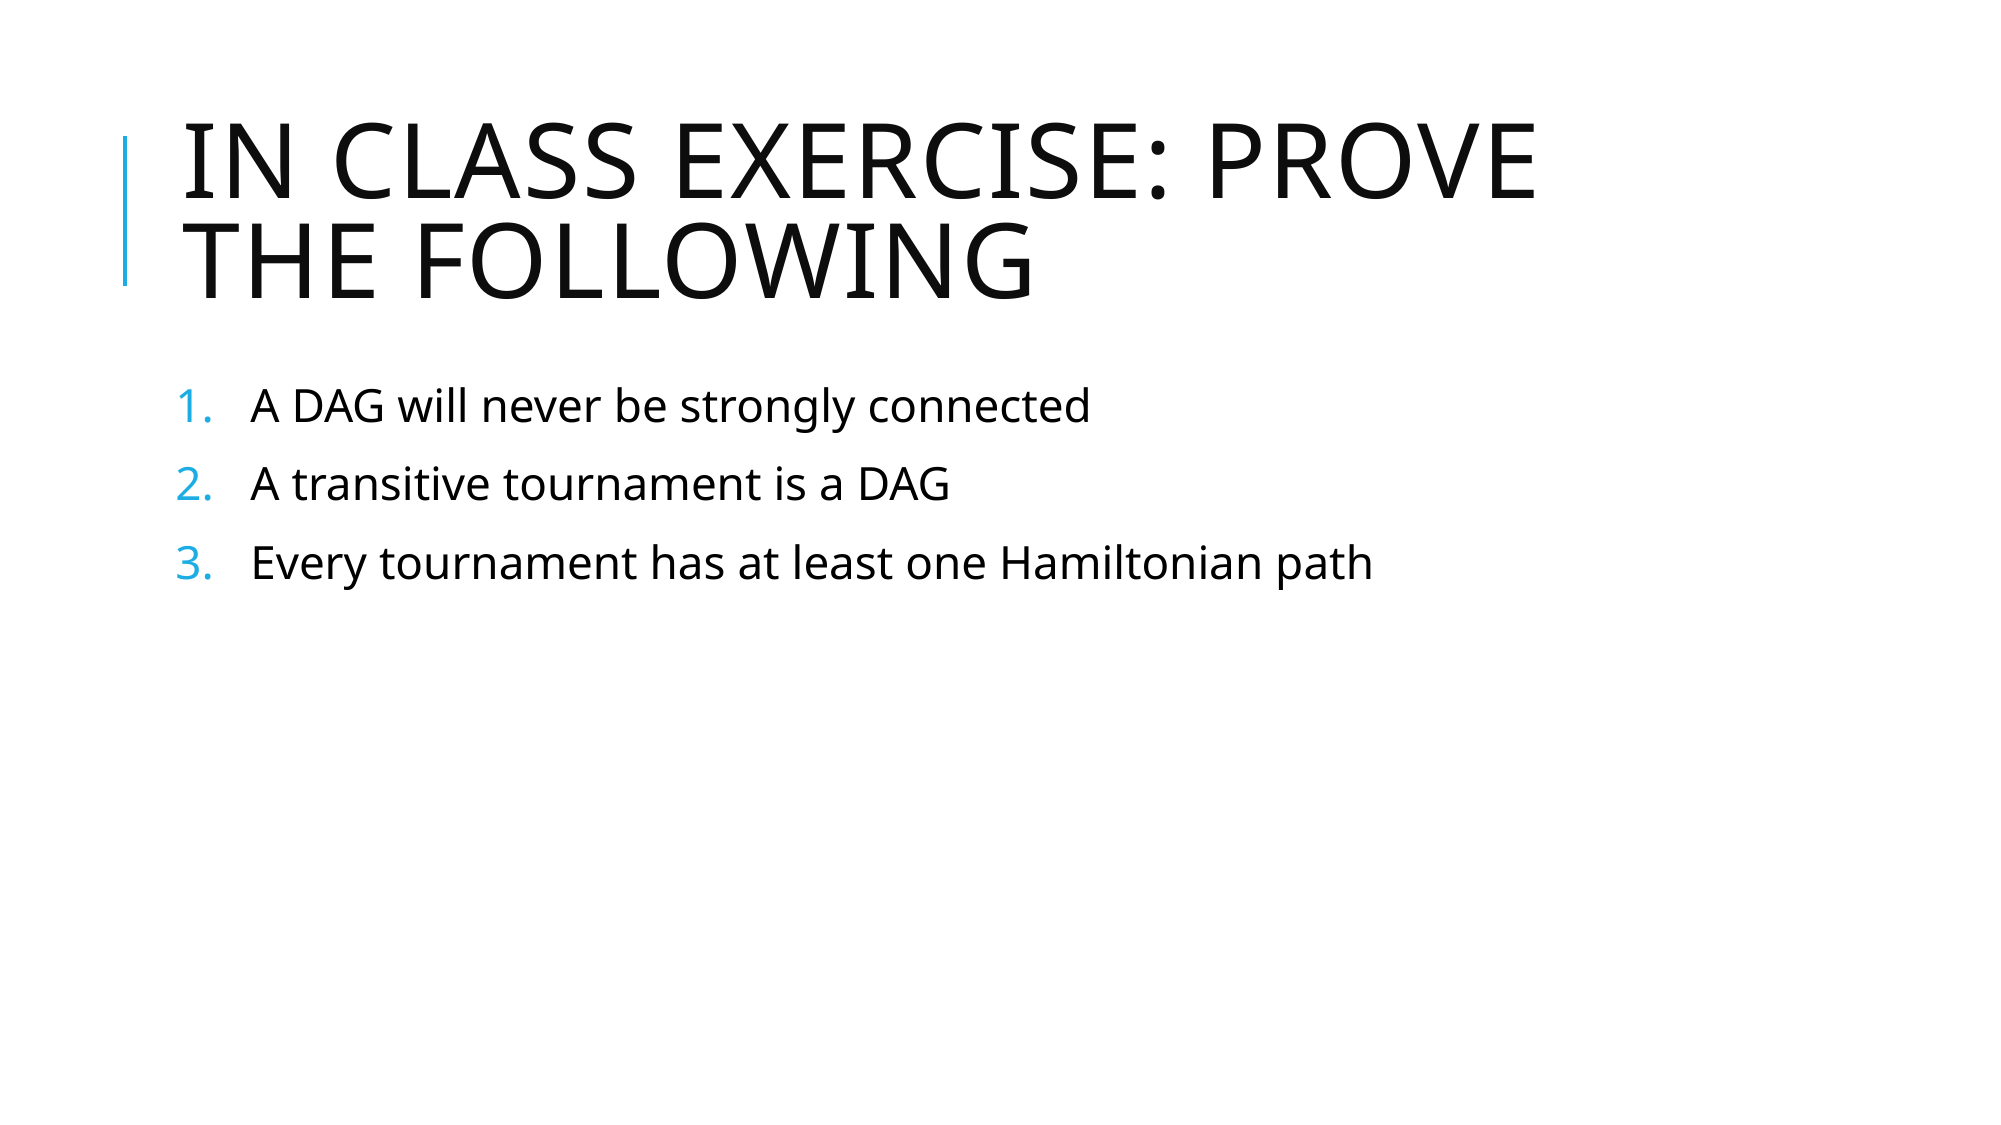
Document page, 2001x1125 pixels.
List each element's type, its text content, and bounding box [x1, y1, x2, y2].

title In Class Exercise: Prove the Following [168, 96, 1763, 342]
list A DAG will never be strongly connected A transitive tournament is a DAG Every tournament has at least one Hamiltonian path [168, 375, 1763, 1035]
